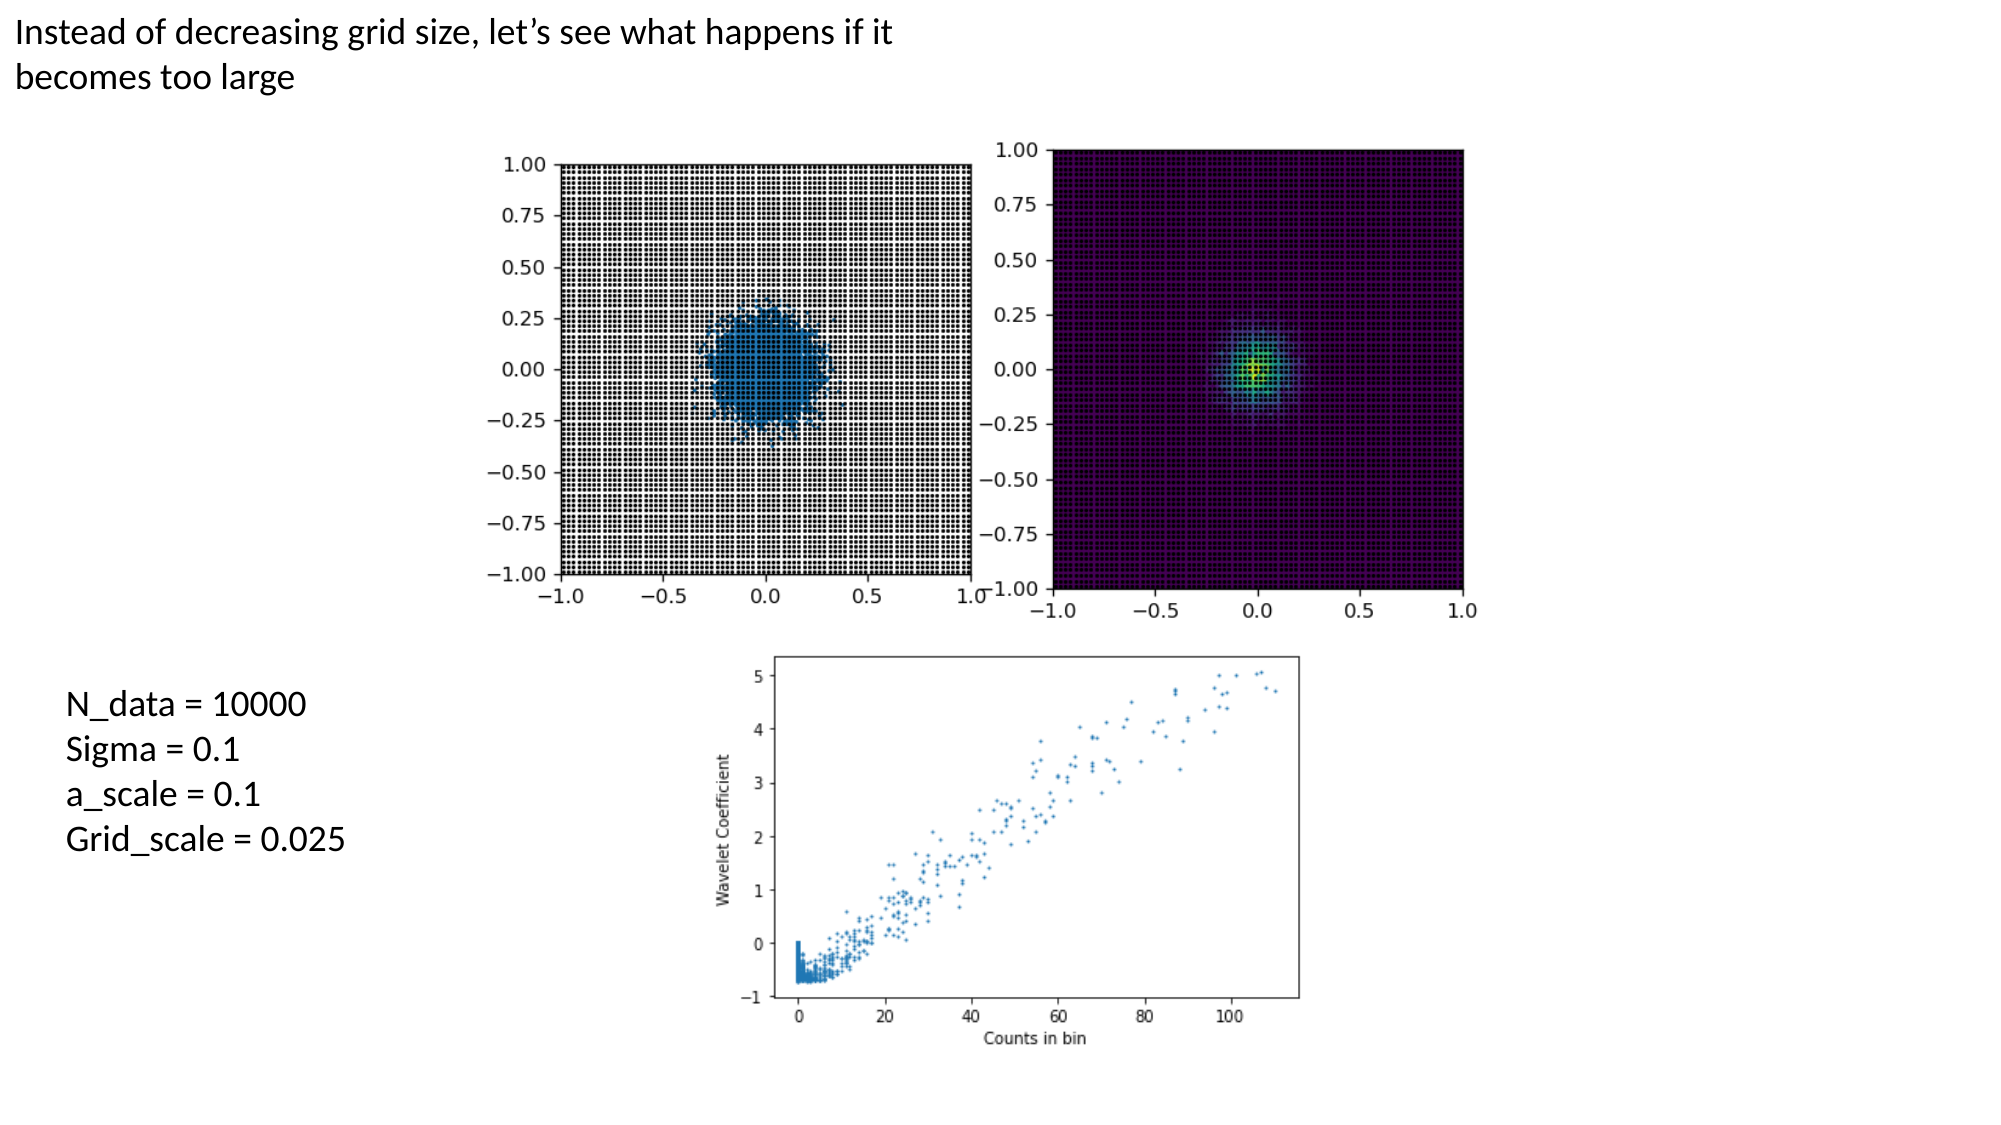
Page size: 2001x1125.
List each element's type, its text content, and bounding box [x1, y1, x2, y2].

text_box Instead of decreasing grid size, let’s see what happens if it becomes too large [0, 0, 1000, 105]
picture [707, 647, 1308, 1057]
text_box N_data = 10000 Sigma = 0.1 a_scale = 0.1 Grid_scale = 0.025 [51, 671, 530, 867]
picture [470, 128, 1493, 636]
